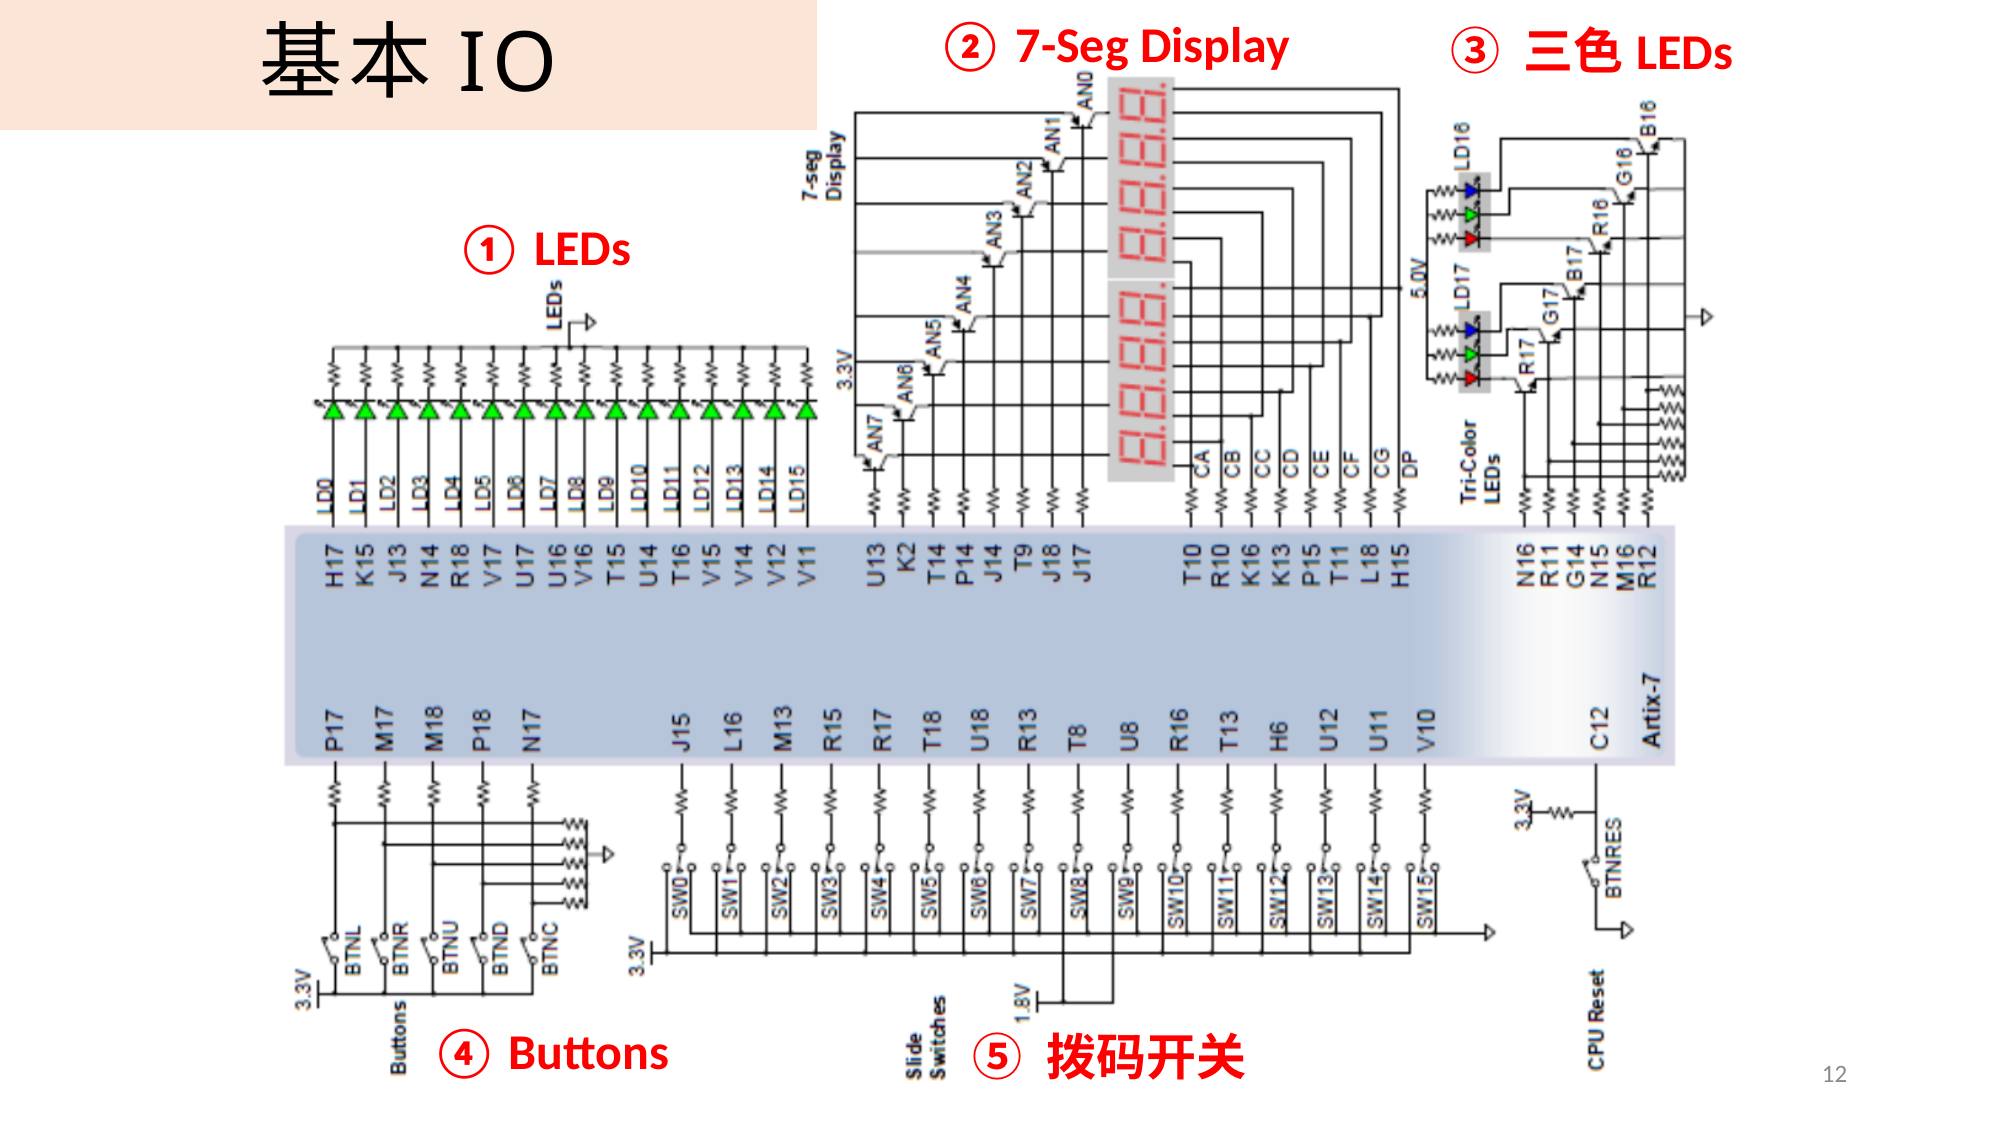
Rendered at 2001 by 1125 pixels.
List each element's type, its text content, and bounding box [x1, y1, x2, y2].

text_box ④ Buttons [416, 1012, 482, 1087]
picture [273, 0, 1727, 1125]
text_box ③ 三色LEDs [1518, 11, 1748, 87]
title 基本IO [0, 0, 482, 130]
slide_number 12 [1518, 1042, 1863, 1103]
text_box ① LEDs [441, 207, 482, 283]
